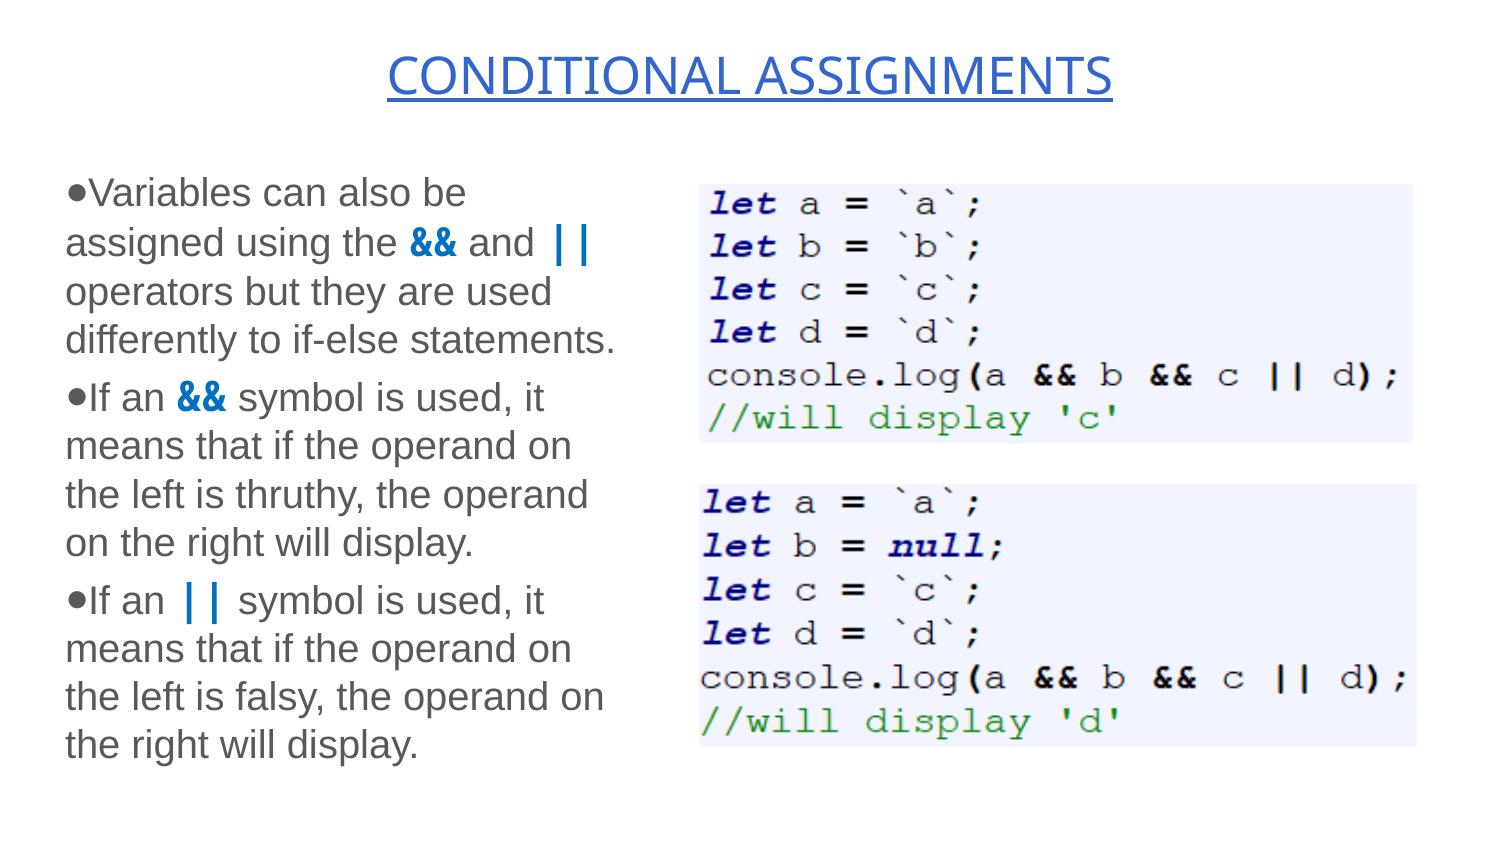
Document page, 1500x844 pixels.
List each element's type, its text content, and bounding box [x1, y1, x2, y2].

title CONDITIONAL ASSIGNMENTS [0, 37, 1500, 110]
subtitle Variables can also be assigned using the && and || operators but they are used differently to if-else statements. If an && symbol is used, it means that if the operand on the left is thruthy, the operand on the right will display. If an || symbol is used, it means that if the operand on the left is falsy, the operand on the right will display. [50, 159, 650, 785]
picture [699, 484, 1417, 748]
picture [699, 184, 1413, 443]
